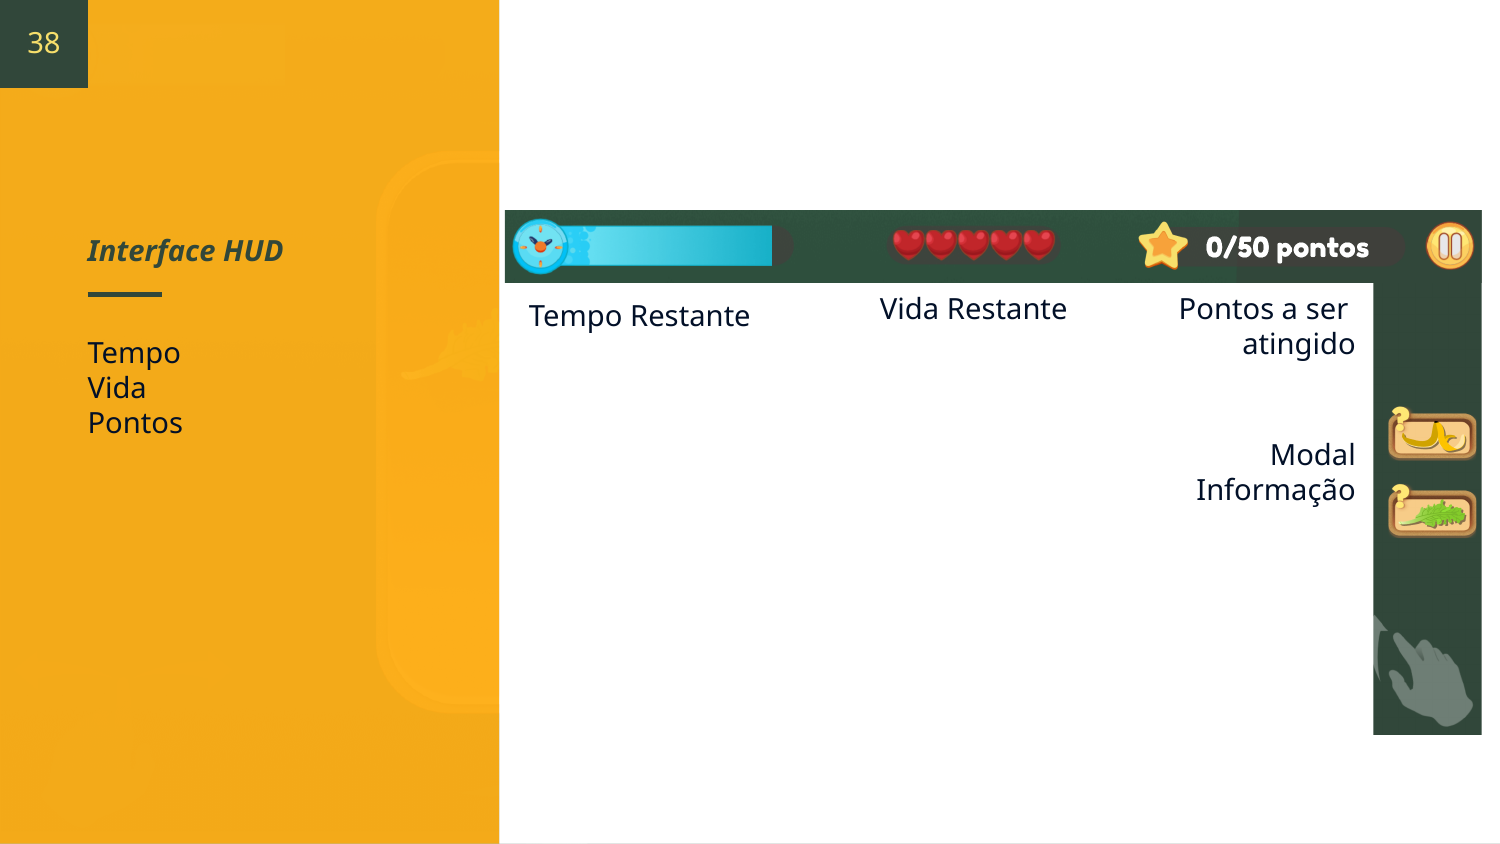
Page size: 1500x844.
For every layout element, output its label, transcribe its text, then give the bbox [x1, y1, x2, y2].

list Pontos a ser atingido [1116, 290, 1367, 366]
list Tempo Restante [514, 290, 769, 350]
title Interface HUD [72, 171, 425, 283]
list Vida Restante [864, 290, 1116, 343]
picture [504, 210, 1482, 735]
list Modal Informação [1116, 420, 1367, 511]
slide_number 38 [0, 0, 89, 88]
list Tempo Vida Pontos [72, 319, 425, 545]
